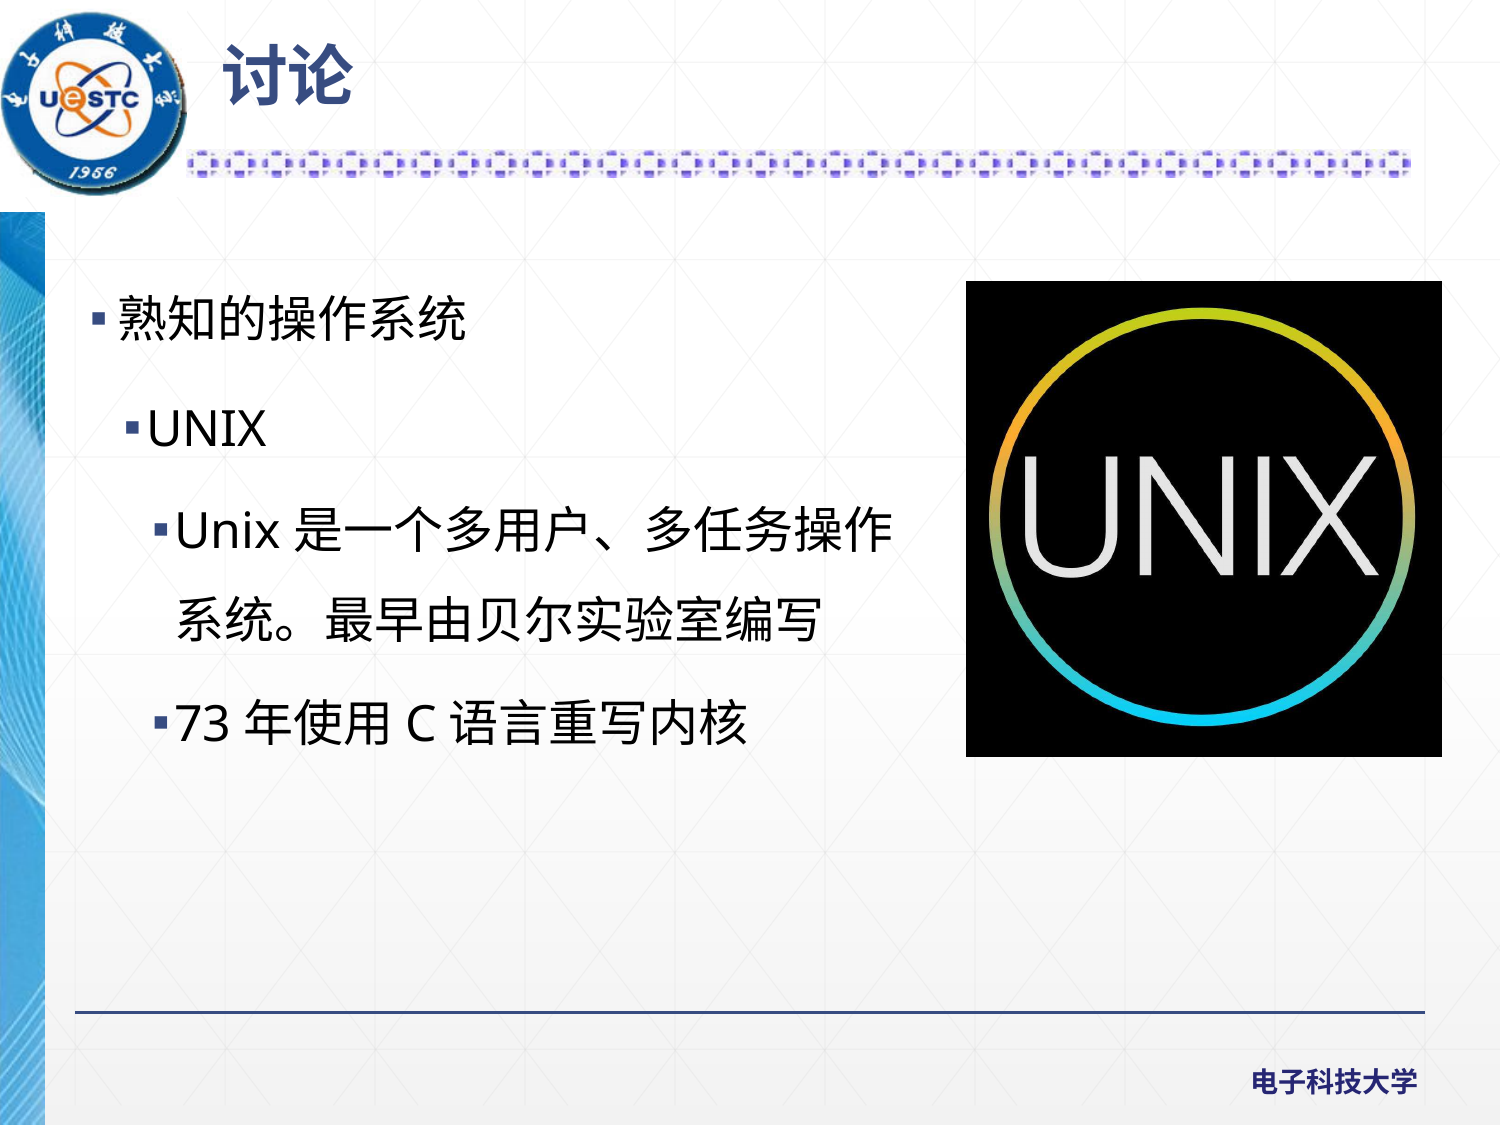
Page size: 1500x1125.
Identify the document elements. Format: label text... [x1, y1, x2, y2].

picture [966, 281, 1442, 757]
picture [0, 0, 1411, 197]
text_box 熟知的操作系统 UNIX Unix是一个多用户、多任务操作系统。最早由贝尔实验室编写 73年使用C语言重写内核 [75, 249, 921, 963]
title 讨论 [206, 35, 1500, 140]
picture [0, 212, 45, 1125]
